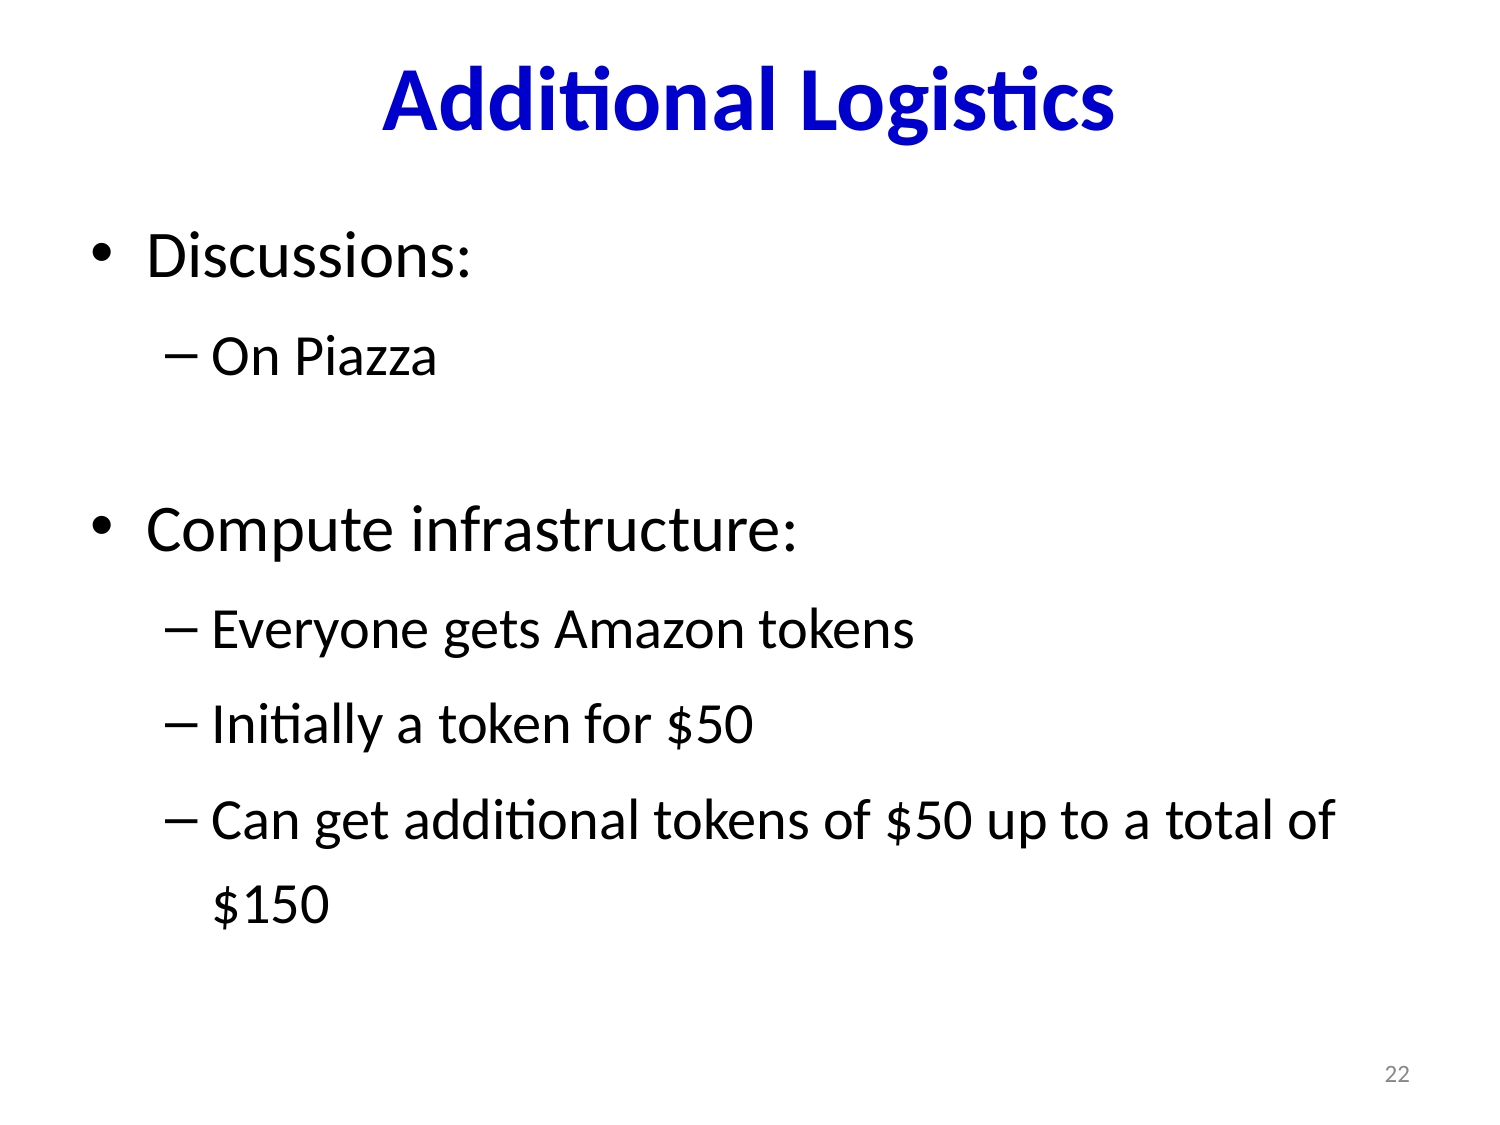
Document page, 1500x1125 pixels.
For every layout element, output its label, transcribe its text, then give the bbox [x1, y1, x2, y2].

list Discussions: On Piazza Compute infrastructure: Everyone gets Amazon tokens Initially a token for $50 Can get additional tokens of $50 up to a total of $150 [75, 187, 1425, 1043]
title Additional Logistics [75, 0, 1425, 187]
slide_number 22 [1074, 1042, 1425, 1103]
